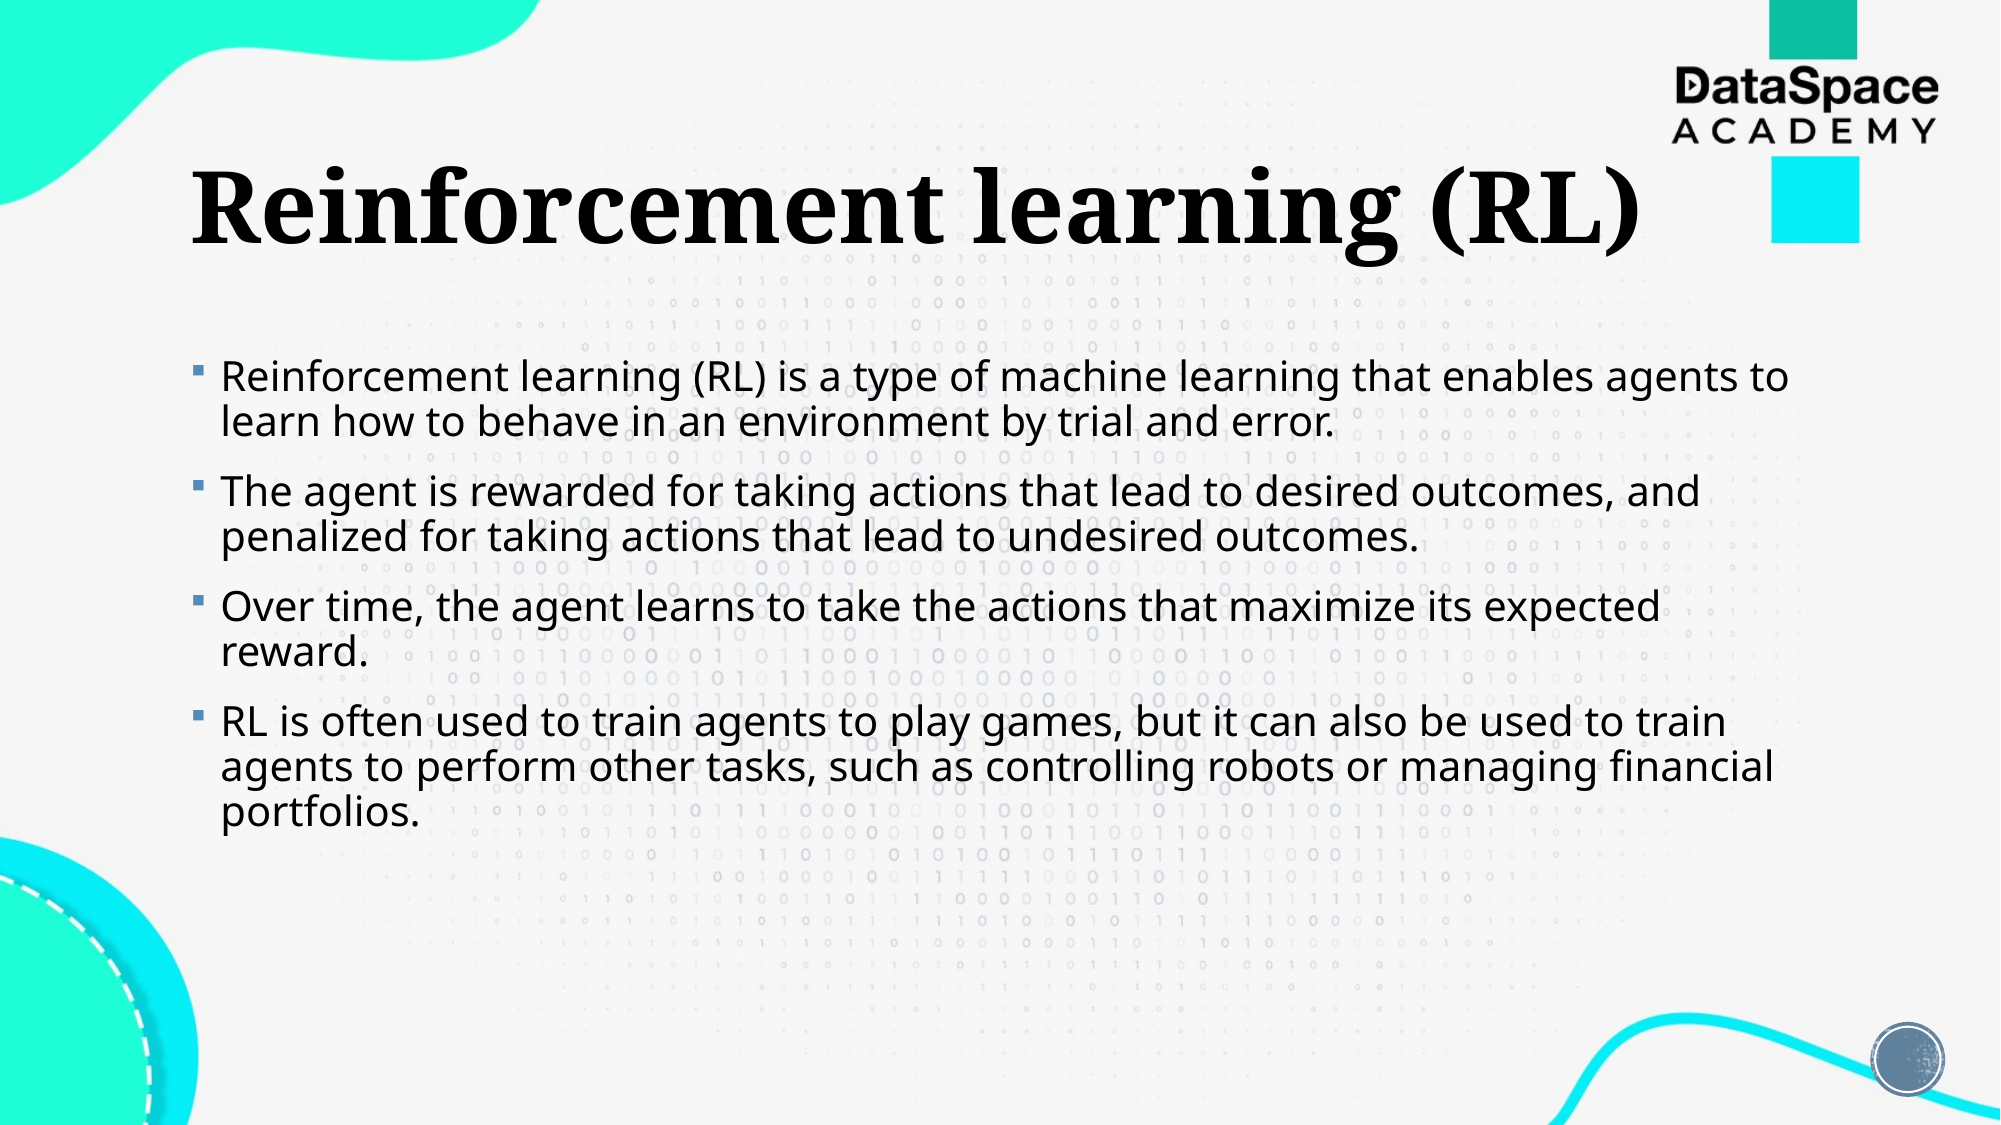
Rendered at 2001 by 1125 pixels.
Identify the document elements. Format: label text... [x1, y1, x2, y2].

list Reinforcement learning (RL) is a type of machine learning that enables agents to learn how to behave in an environment by trial and error. The agent is rewarded for taking actions that lead to desired outcomes, and penalized for taking actions that lead to undesired outcomes. Over time, the agent learns to take the actions that maximize its expected reward. RL is often used to train agents to play games, but it can also be used to train agents to perform other tasks, such as controlling robots or managing financial portfolios. [175, 348, 1826, 1013]
picture [0, 0, 2001, 1125]
title Reinforcement learning (RL) [175, 79, 1826, 344]
